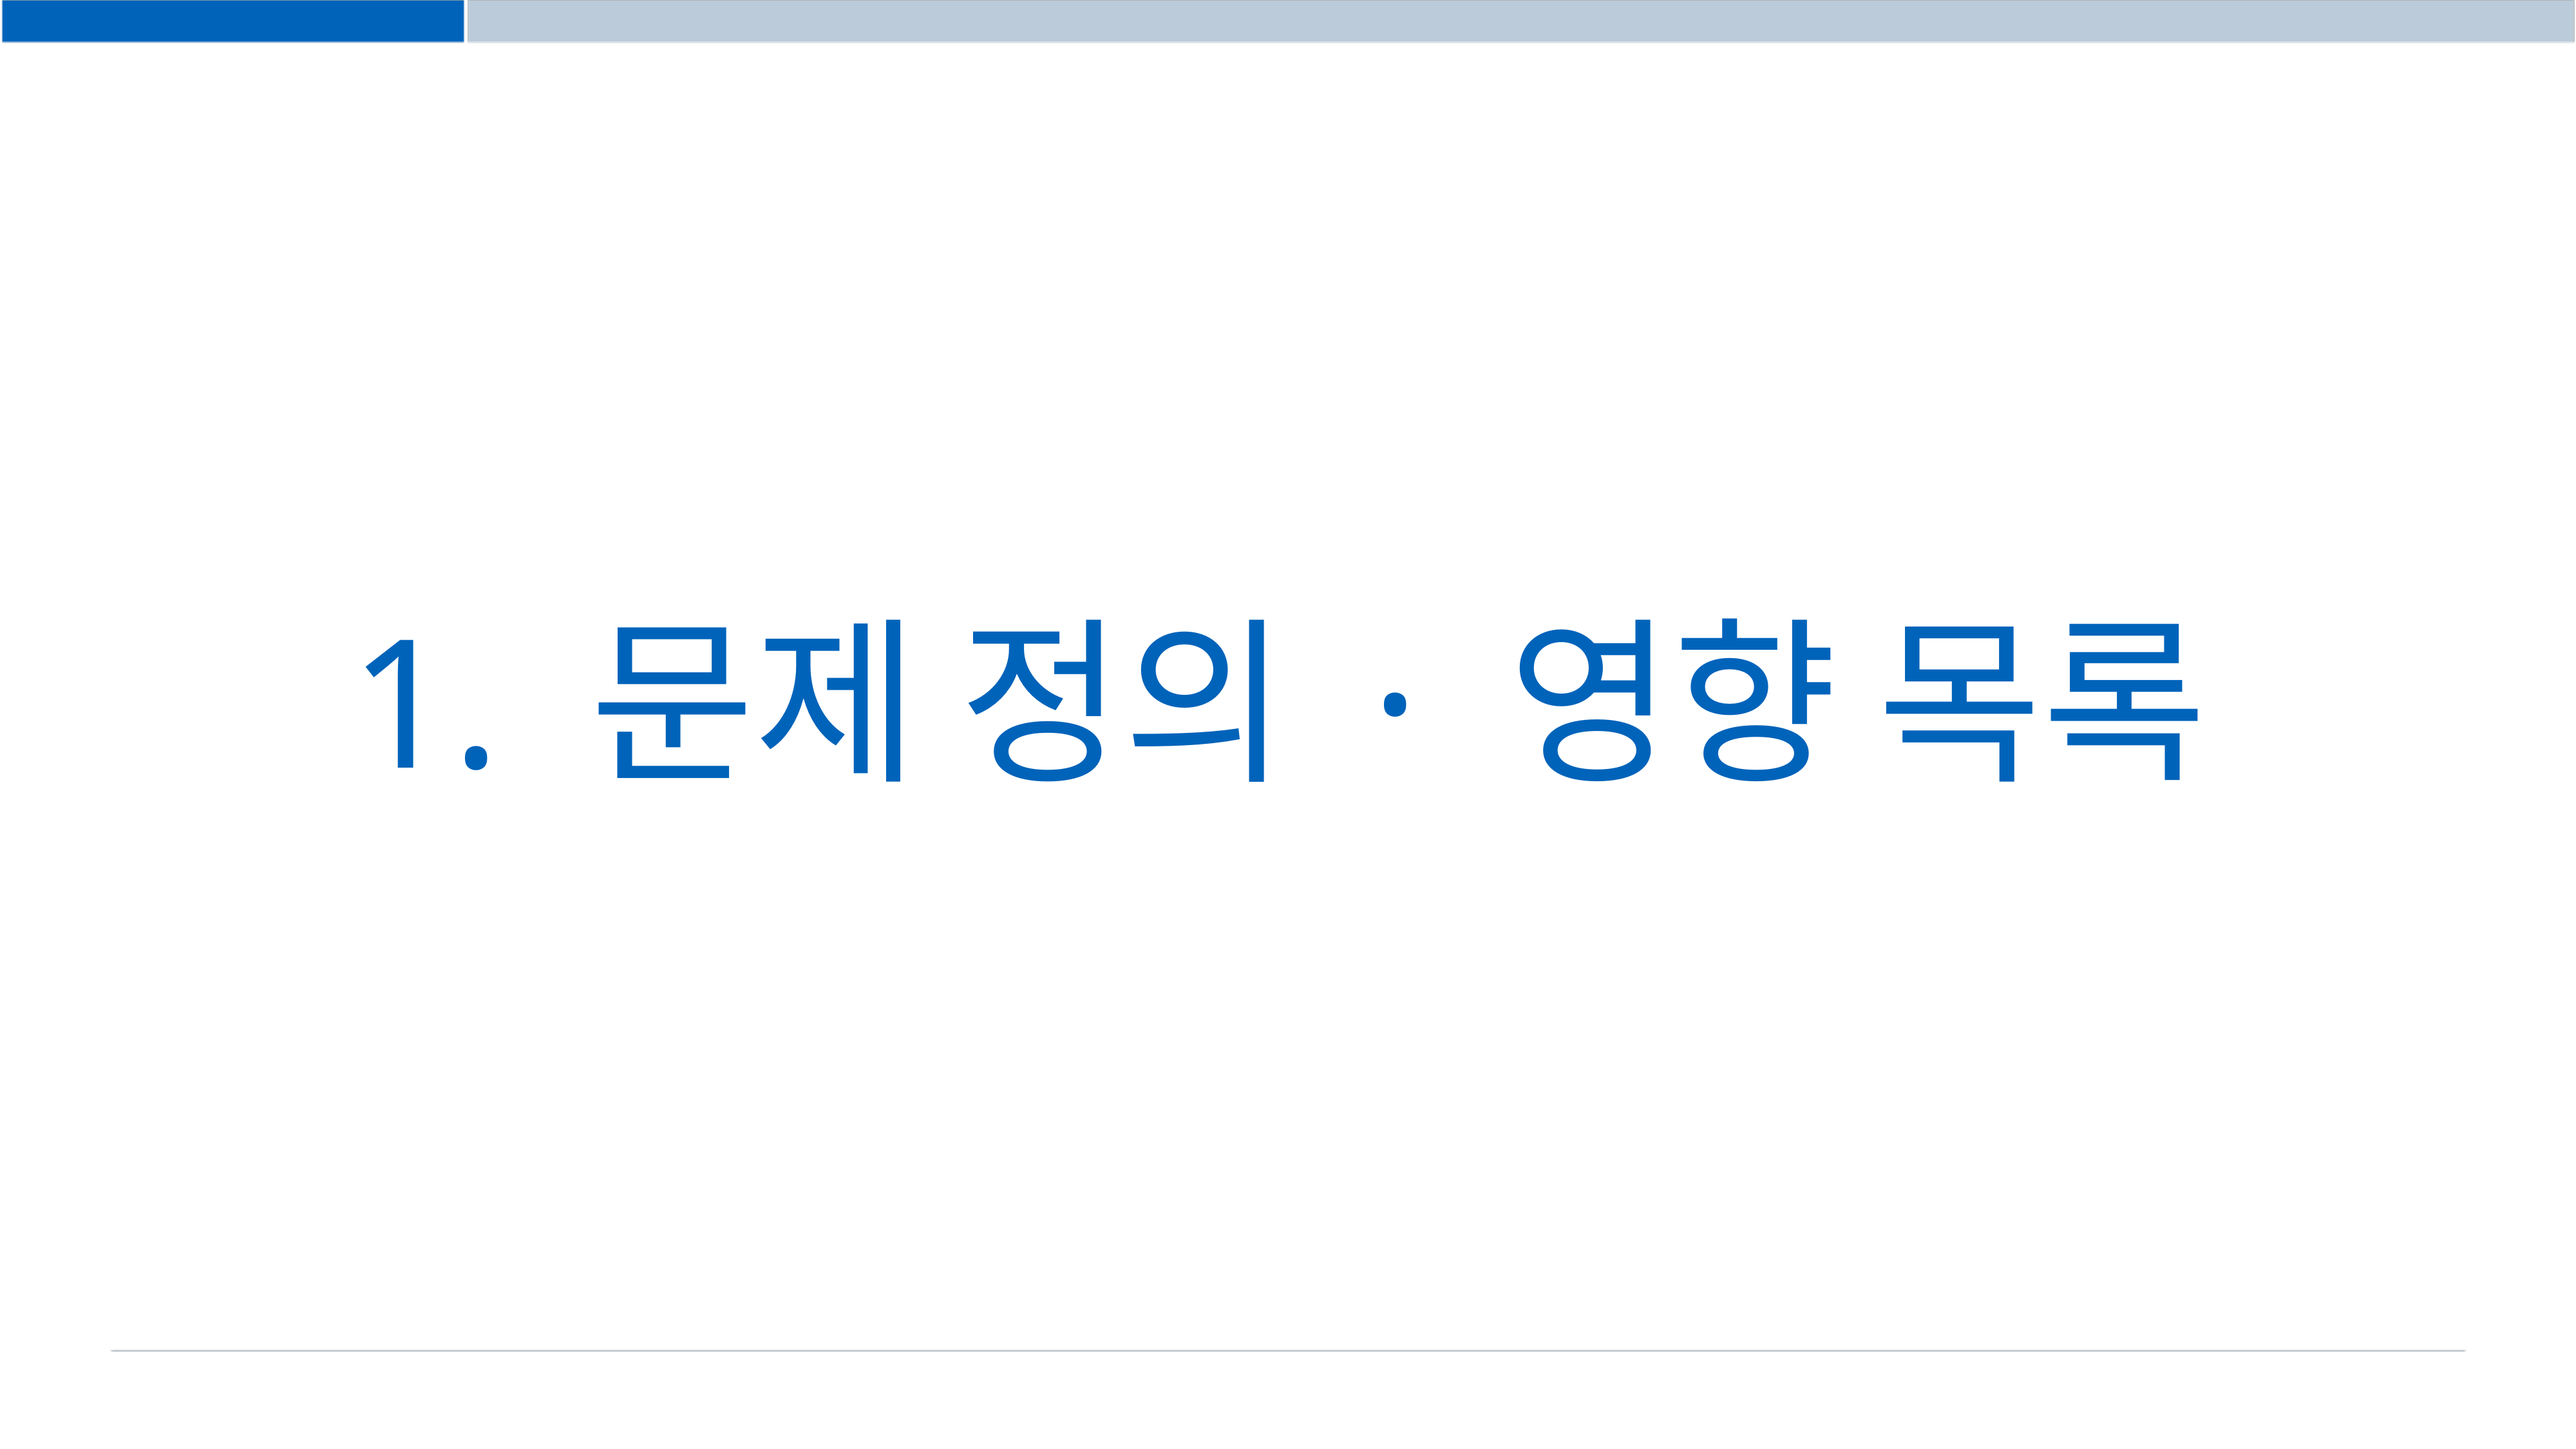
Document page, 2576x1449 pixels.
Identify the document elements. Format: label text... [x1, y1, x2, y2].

text_box 1. 문제 정의 · 영향 목록 [162, 553, 2395, 857]
picture [97, 1349, 2480, 1353]
picture [0, 0, 2576, 44]
